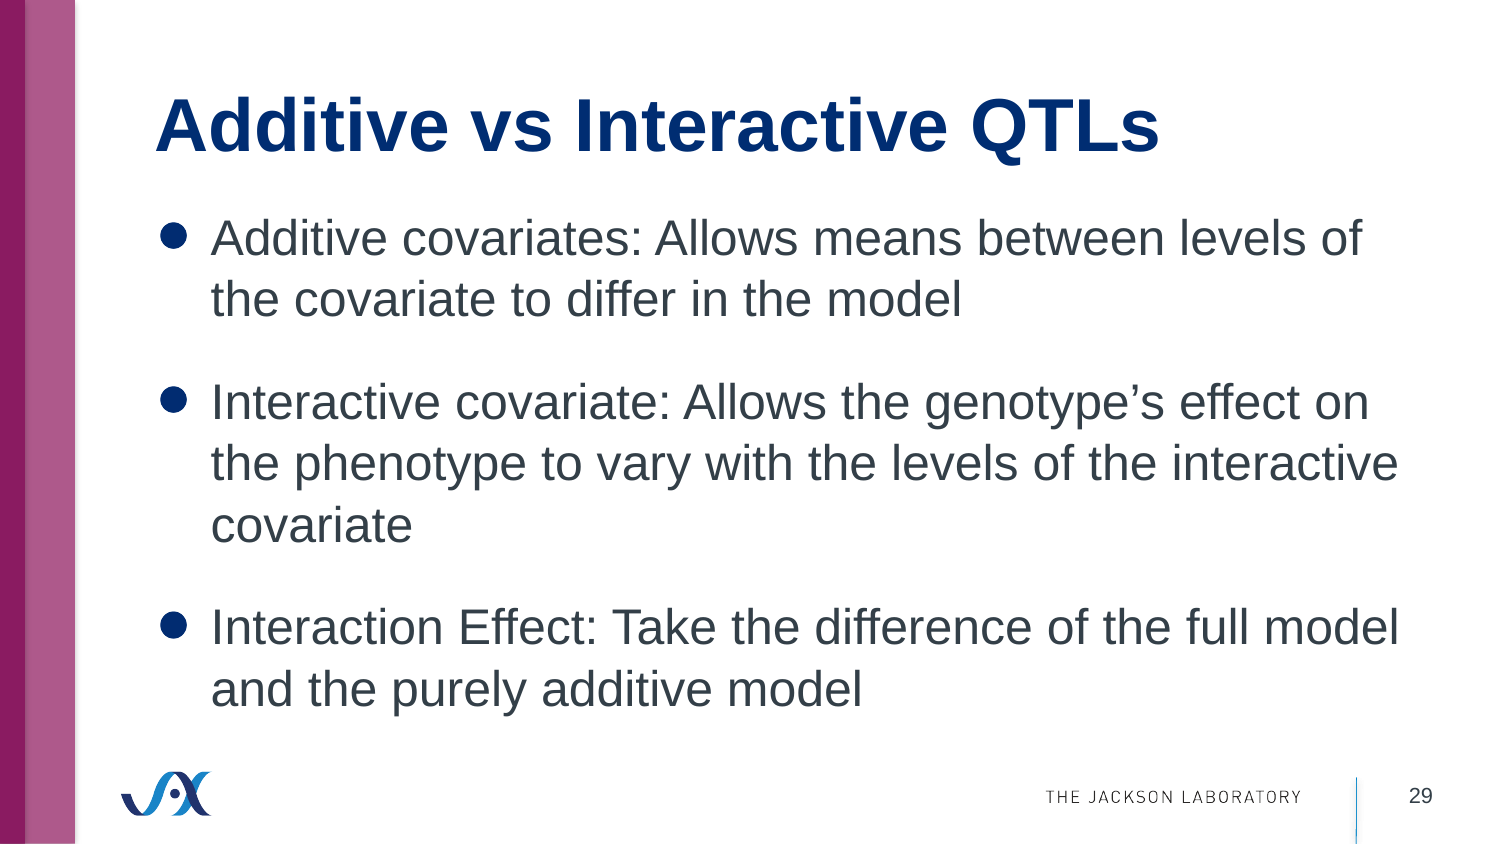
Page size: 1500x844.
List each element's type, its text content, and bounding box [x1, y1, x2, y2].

slide_number 29 [1097, 772, 1448, 818]
list Additive covariates: Allows means between levels of the covariate to differ in the model Interactive covariate: Allows the genotype’s effect on the phenotype to vary with the levels of the interactive covariate Interaction Effect: Take the difference of the full model and the purely additive model [154, 196, 1448, 713]
picture [1045, 788, 1097, 807]
picture [154, 605, 193, 645]
picture [154, 380, 193, 419]
title Additive vs Interactive QTLs [154, 33, 1448, 175]
picture [110, 758, 226, 828]
picture [154, 216, 193, 255]
